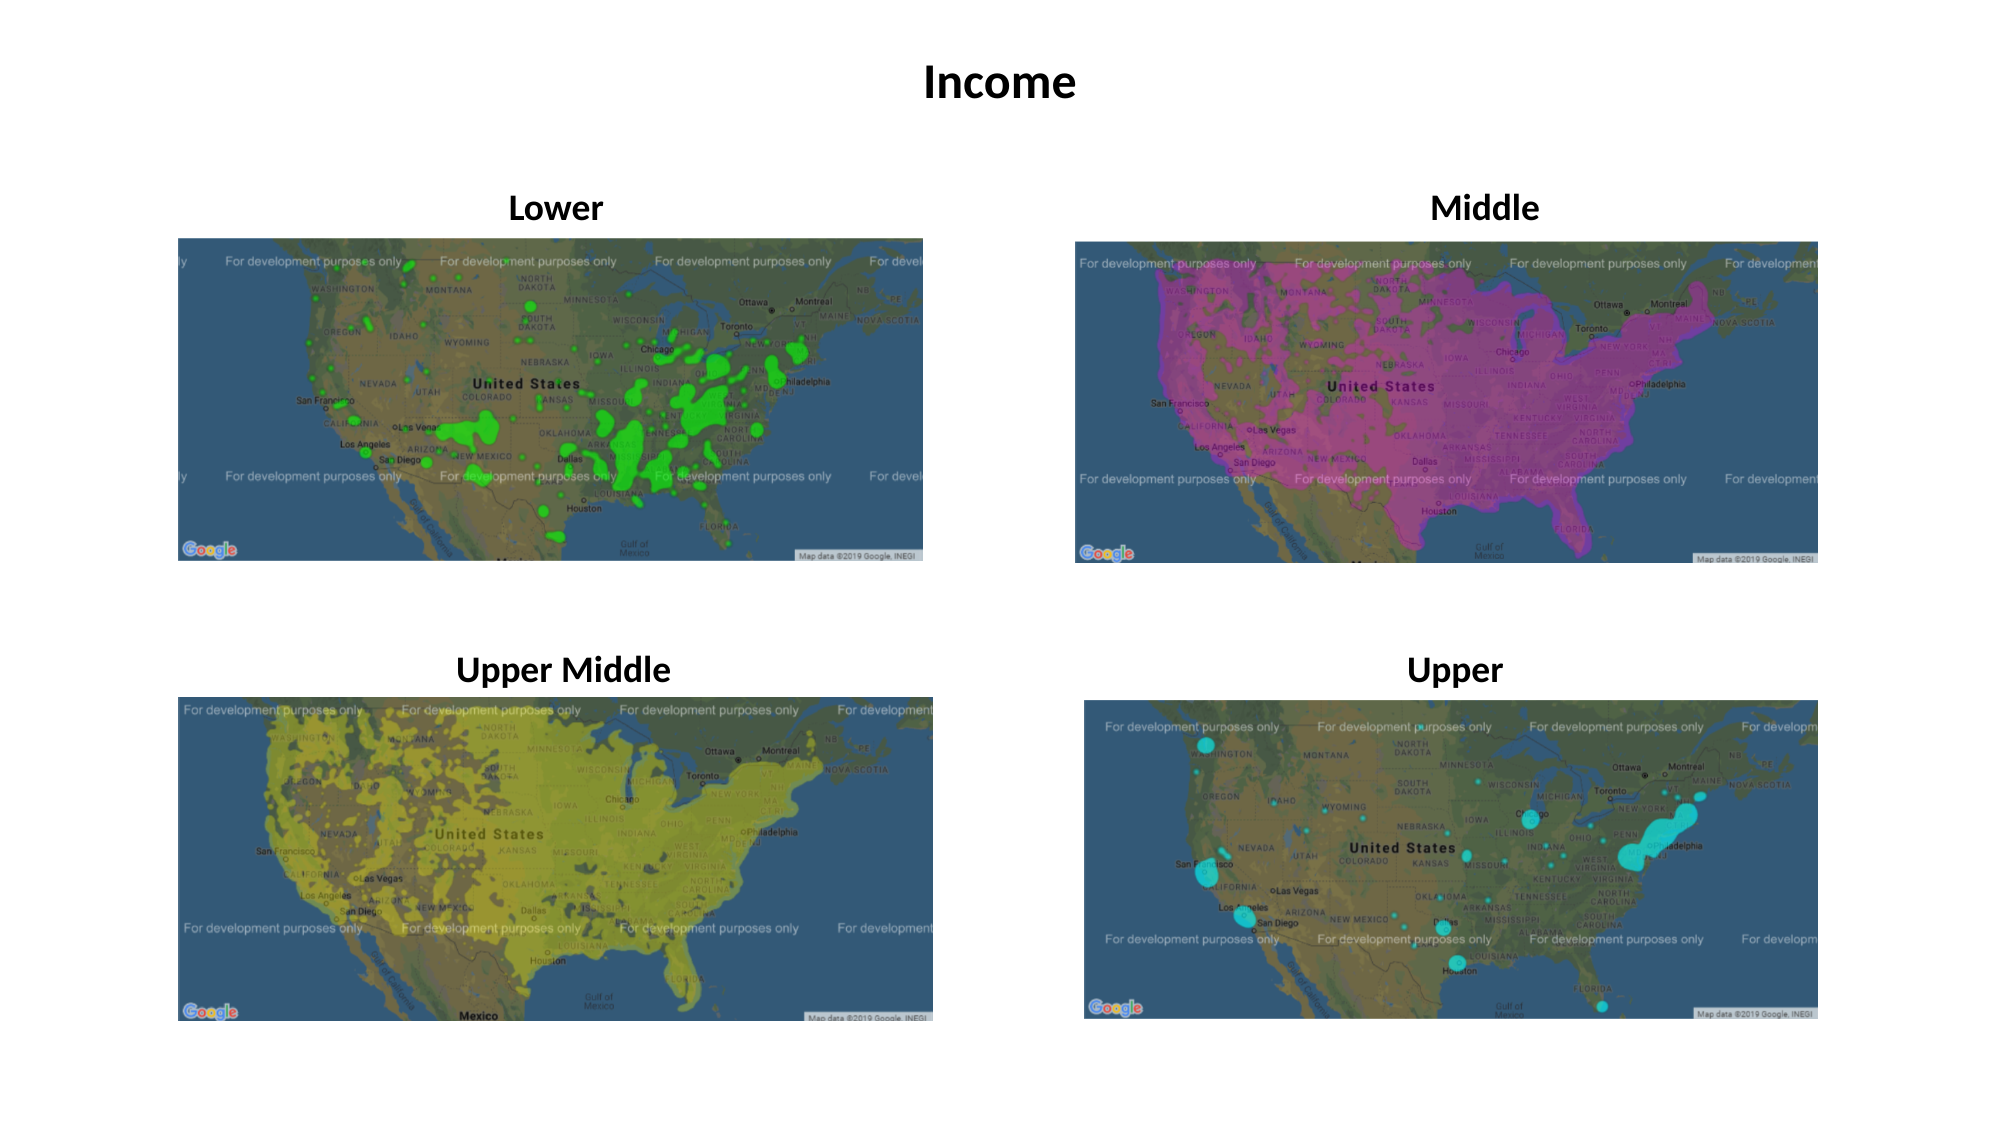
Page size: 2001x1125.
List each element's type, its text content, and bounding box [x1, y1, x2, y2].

text_box Income [0, 40, 2000, 116]
picture [1072, 239, 1818, 563]
text_box Upper [1392, 638, 1519, 697]
text_box Lower [494, 175, 620, 235]
text_box Upper Middle [441, 638, 687, 697]
picture [176, 238, 923, 562]
text_box Middle [1415, 175, 1556, 235]
picture [178, 697, 933, 1021]
picture [1082, 697, 1818, 1021]
